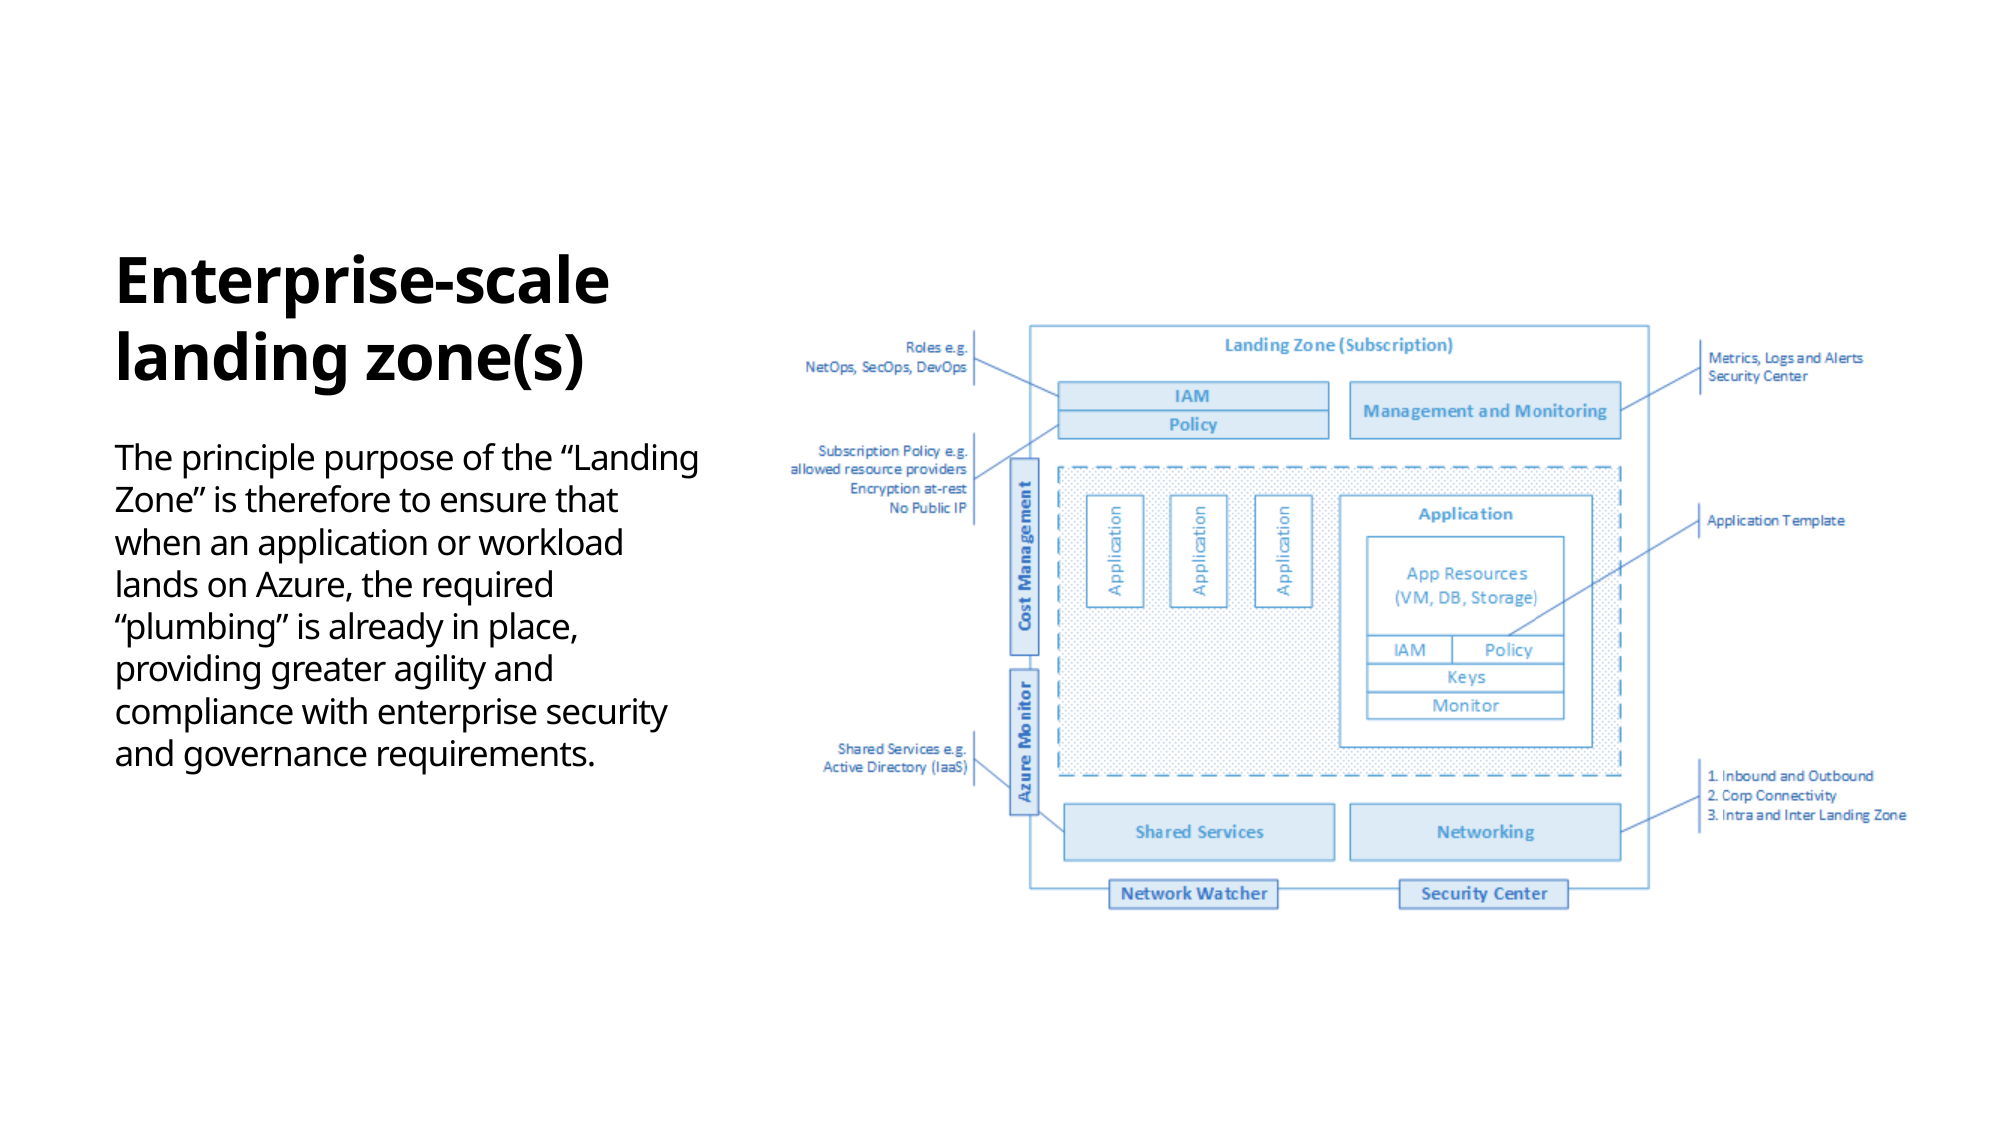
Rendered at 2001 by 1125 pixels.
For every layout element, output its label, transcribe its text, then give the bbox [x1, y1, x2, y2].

title Enterprise-scale landing zone(s) The principle purpose of the “Landing Zone” is therefore to ensure that when an application or workload lands on Azure, the required “plumbing” is already in place, providing greater agility and compliance with enterprise security and governance requirements. [114, 239, 706, 777]
picture [785, 314, 1911, 915]
